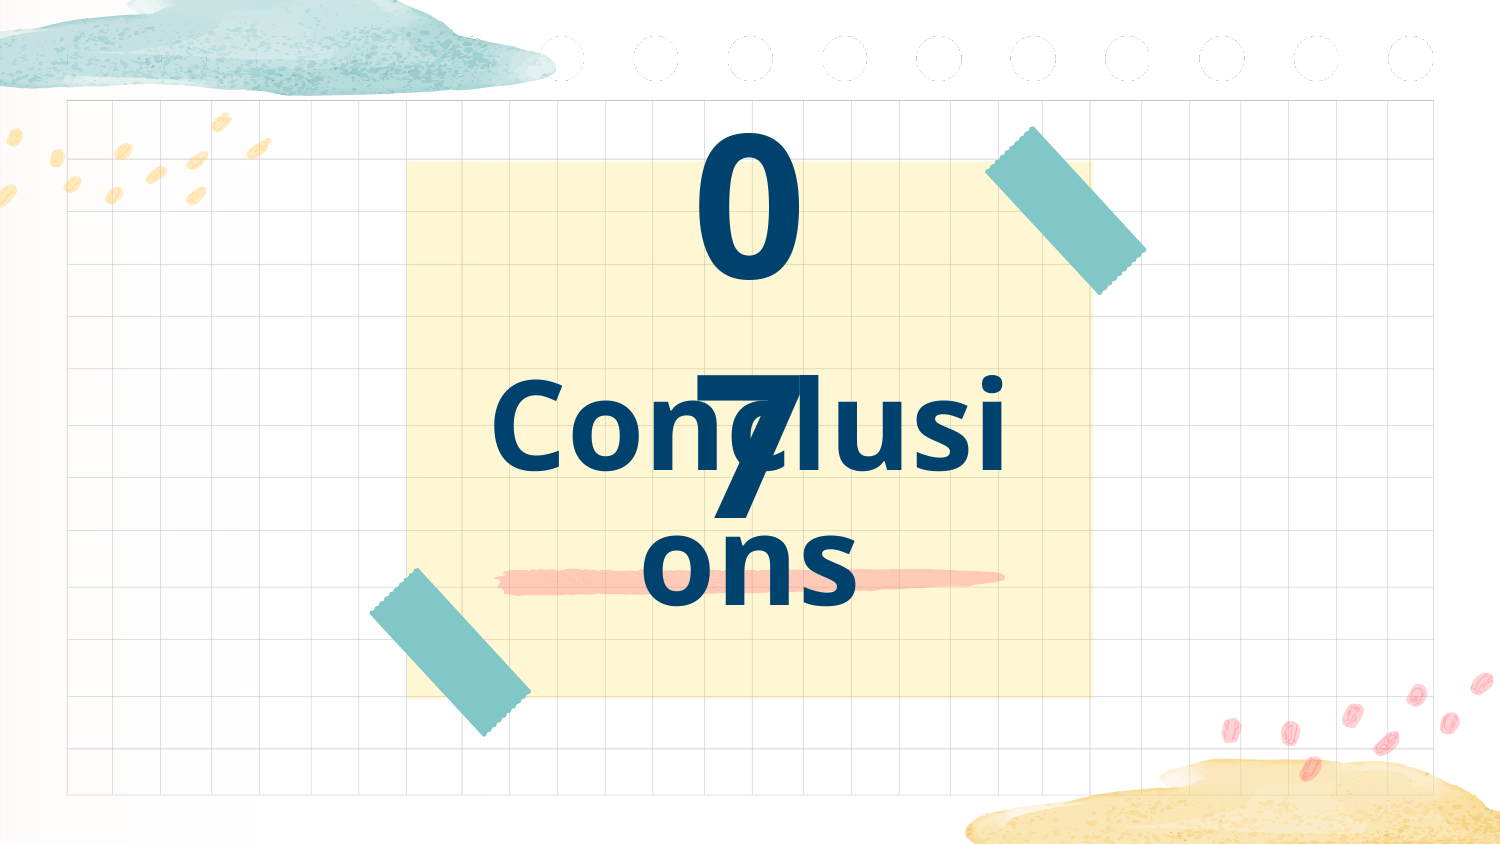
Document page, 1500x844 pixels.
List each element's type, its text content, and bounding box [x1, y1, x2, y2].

text_box [407, 161, 1094, 699]
text_box [369, 567, 532, 737]
title Conclusions [446, 375, 1054, 619]
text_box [494, 567, 1006, 597]
picture [0, 0, 1500, 844]
text_box [984, 126, 1147, 296]
title 07 [630, 233, 870, 375]
